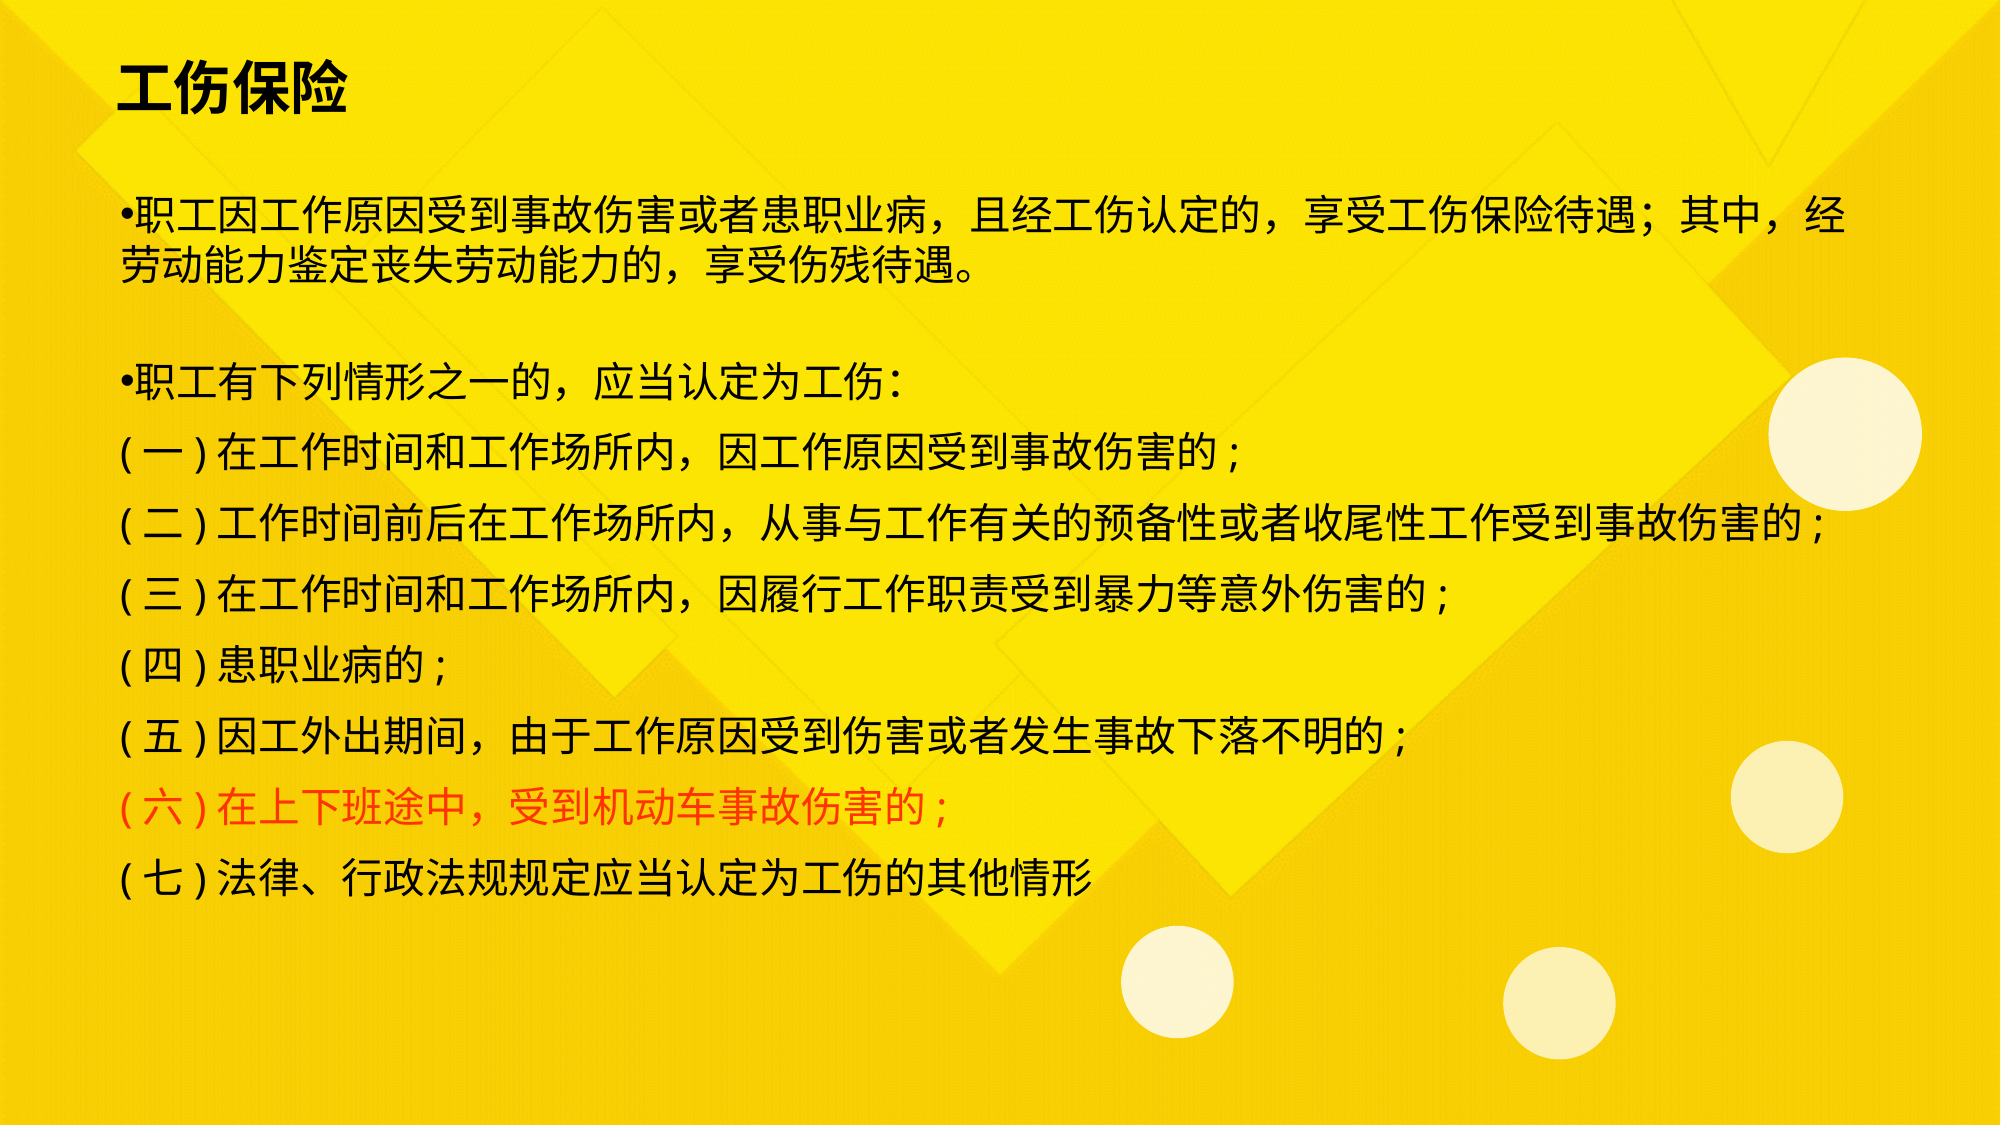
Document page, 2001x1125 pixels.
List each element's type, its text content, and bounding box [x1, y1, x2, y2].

text_box [1120, 924, 1235, 1040]
text_box 职工因工作原因受到事故伤害或者患职业病，且经工伤认定的，享受工伤保险待遇；其中，经劳动能力鉴定丧失劳动能力的，享受伤残待遇。 职工有下列情形之一的，应当认定为工伤： (一)在工作时间和工作场所内，因工作原因受到事故伤害的; (二)工作时间前后在工作场所内，从事与工作有关的预备性或者收尾性工作受到事故伤害的; (三)在工作时间和工作场所内，因履行工作职责受到暴力等意外伤害的; (四)患职业病的; (五)因工外出期间，由于工作原因受到伤害或者发生事故下落不明的; (六)在上下班途中，受到机动车事故伤害的; (七)法律、行政法规规定应当认定为工伤的其他情形 [105, 181, 1872, 909]
text_box [1872, 361, 1924, 508]
text_box [1502, 945, 1617, 1061]
picture [0, 0, 2001, 1125]
text_box 工伤保险 [100, 43, 544, 129]
